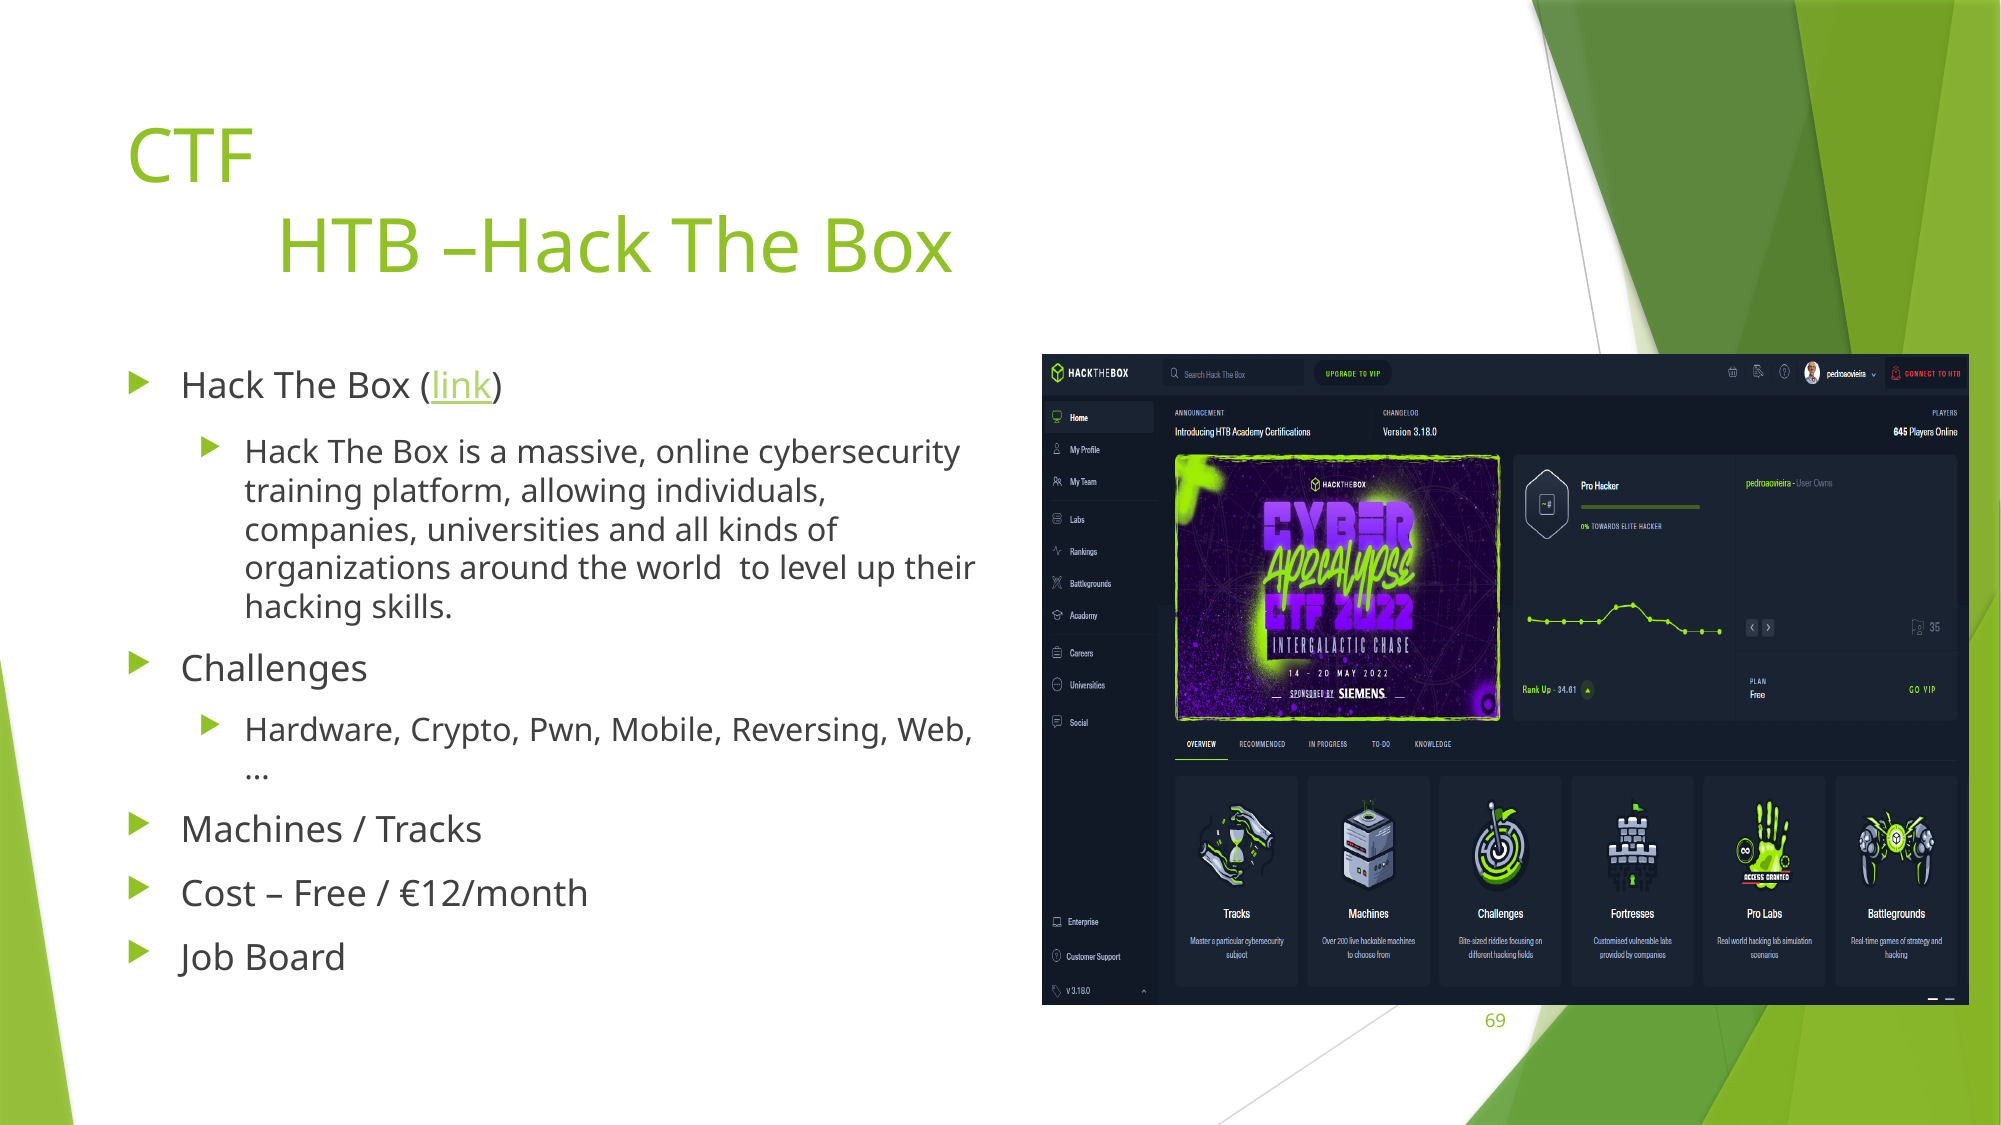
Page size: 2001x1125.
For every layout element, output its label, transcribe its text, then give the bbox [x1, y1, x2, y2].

picture [1042, 353, 1969, 1005]
list Hack The Box (link) Hack The Box is a massive, online cybersecurity training platform, allowing individuals, companies, universities and all kinds of organizations around the world to level up their hacking skills. Challenges Hardware, Crypto, Pwn, Mobile, Reversing, Web, … Machines / Tracks Cost – Free / €12/month Job Board [111, 354, 1018, 992]
slide_number 69 [1409, 1014, 1522, 1051]
title CTF HTB –Hack The Box [111, 99, 1522, 317]
